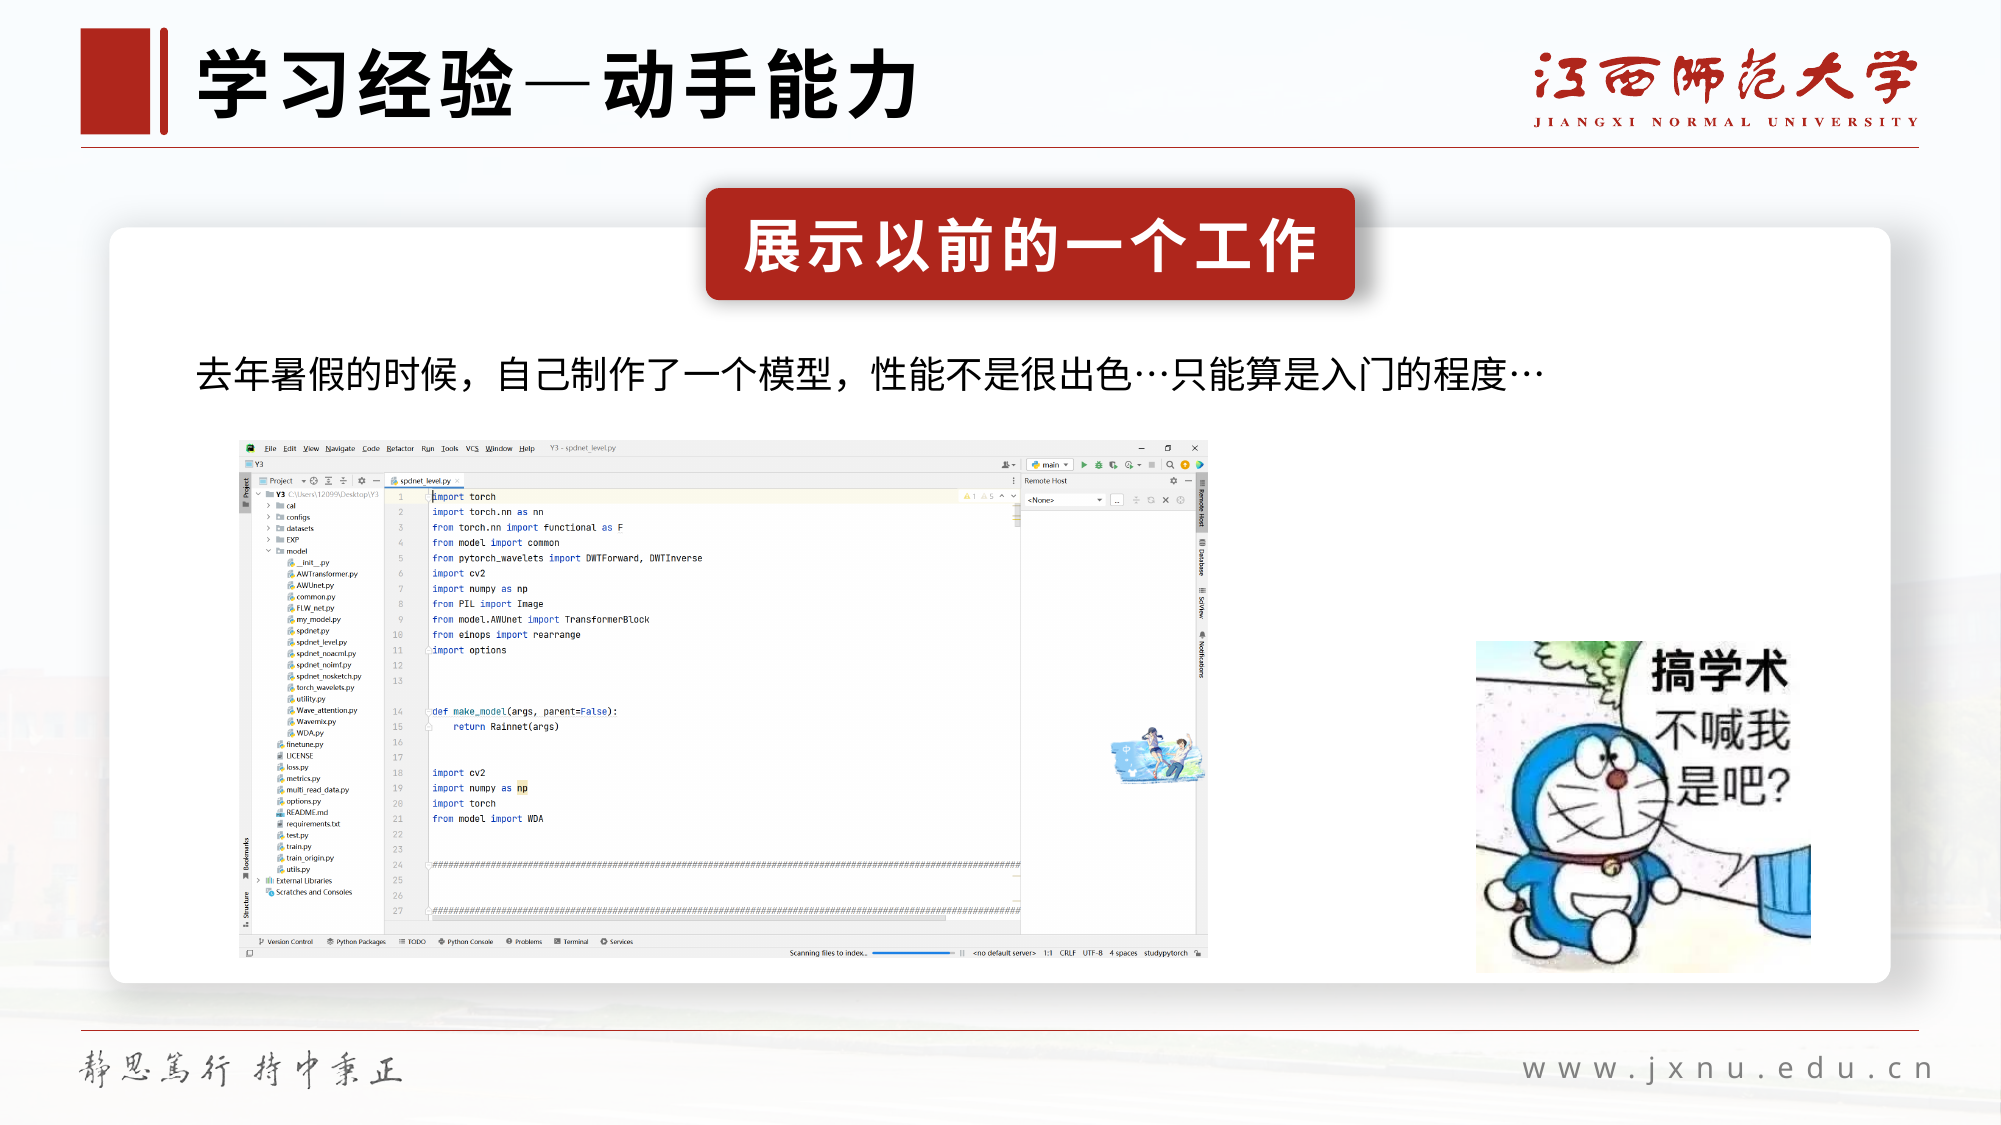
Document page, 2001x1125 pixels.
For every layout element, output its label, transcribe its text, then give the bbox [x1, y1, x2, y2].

picture [239, 440, 1208, 958]
text_box 去年暑假的时候，自己制作了一个模型，性能不是很出色…只能算是入门的程度… [180, 343, 1575, 404]
text_box 展示以前的一个工作 [704, 187, 1356, 302]
picture [56, 1031, 422, 1093]
title 学习经验—动手能力 [180, 40, 1426, 141]
picture [1476, 641, 1811, 973]
text_box [108, 226, 1892, 985]
